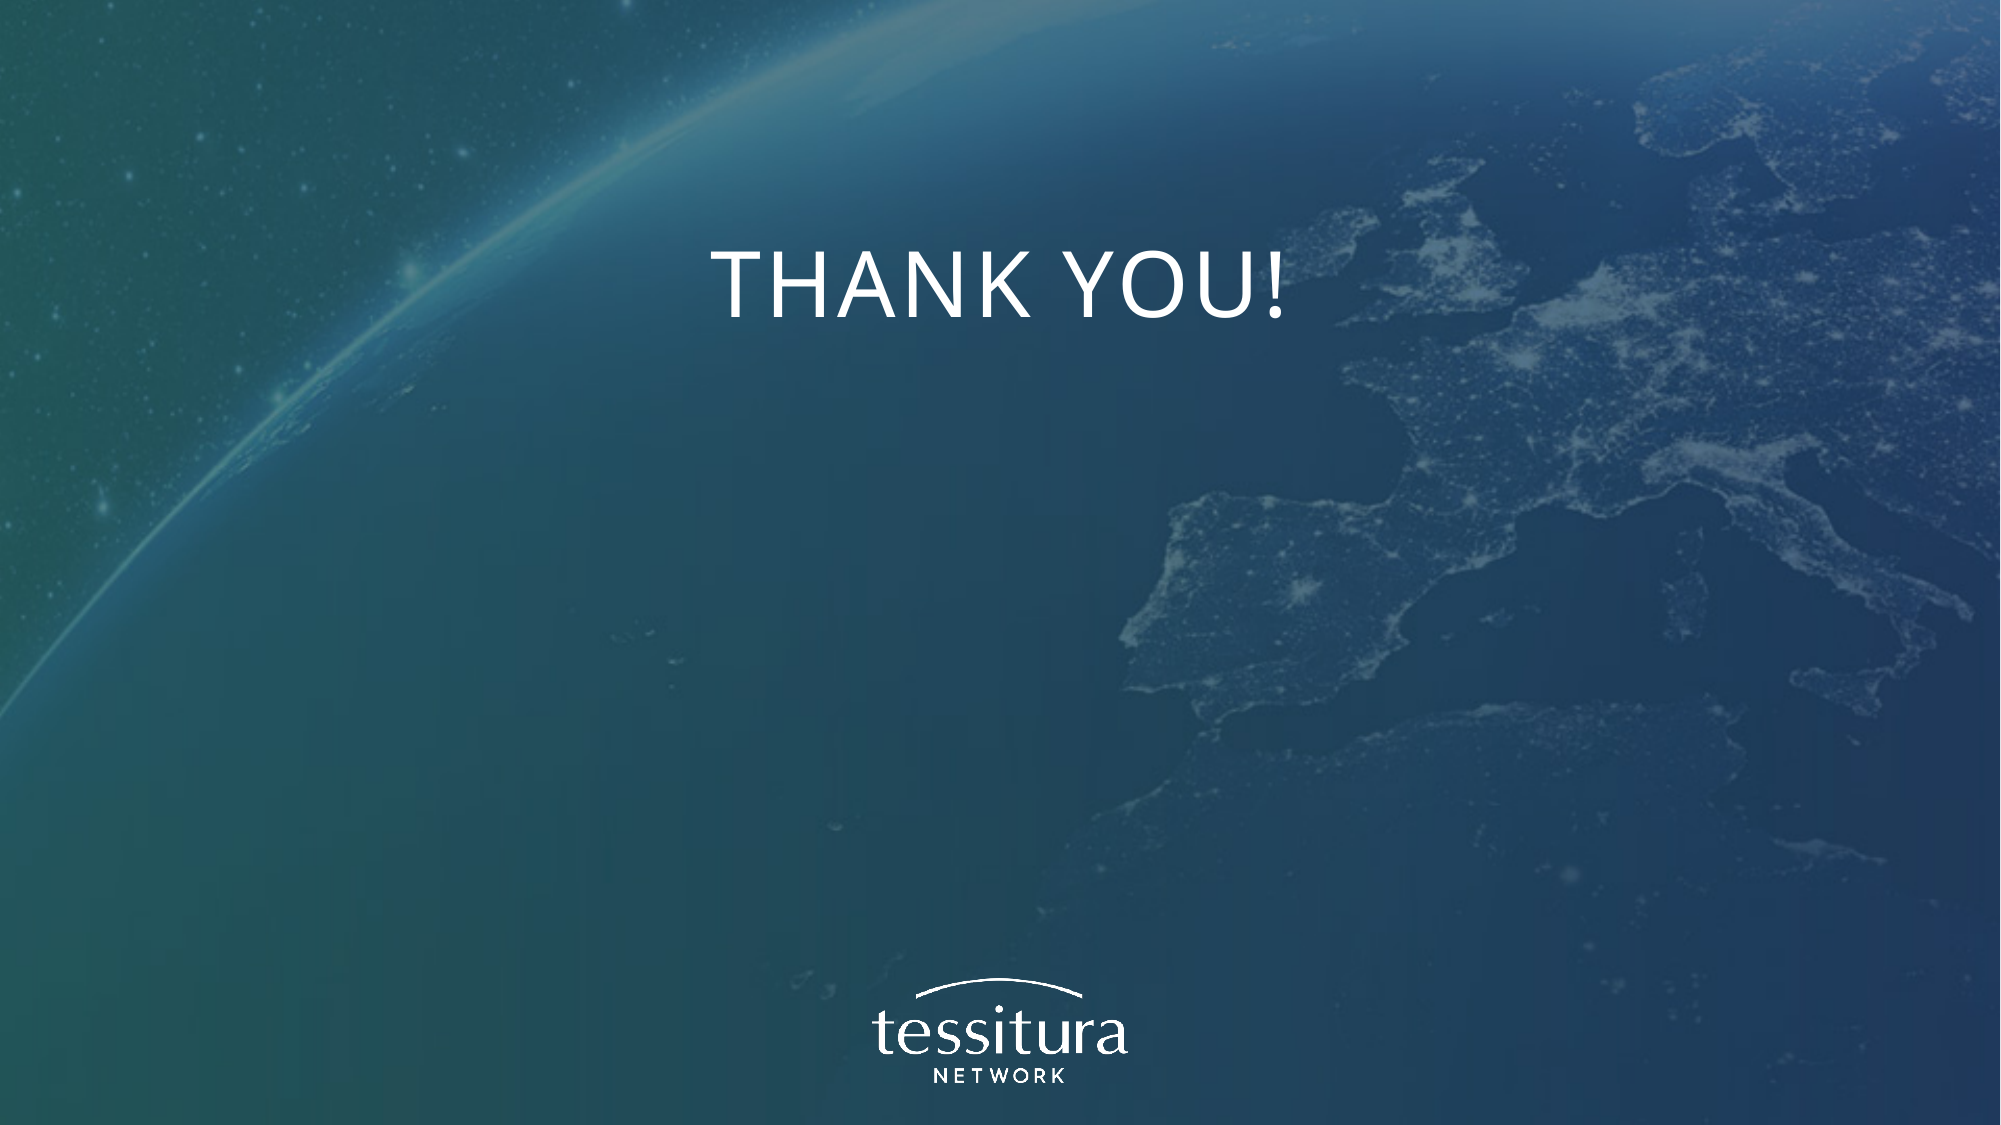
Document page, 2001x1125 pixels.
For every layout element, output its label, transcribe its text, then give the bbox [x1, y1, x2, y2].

picture [0, 0, 2001, 1125]
title THANK YOU! [42, 221, 1958, 352]
